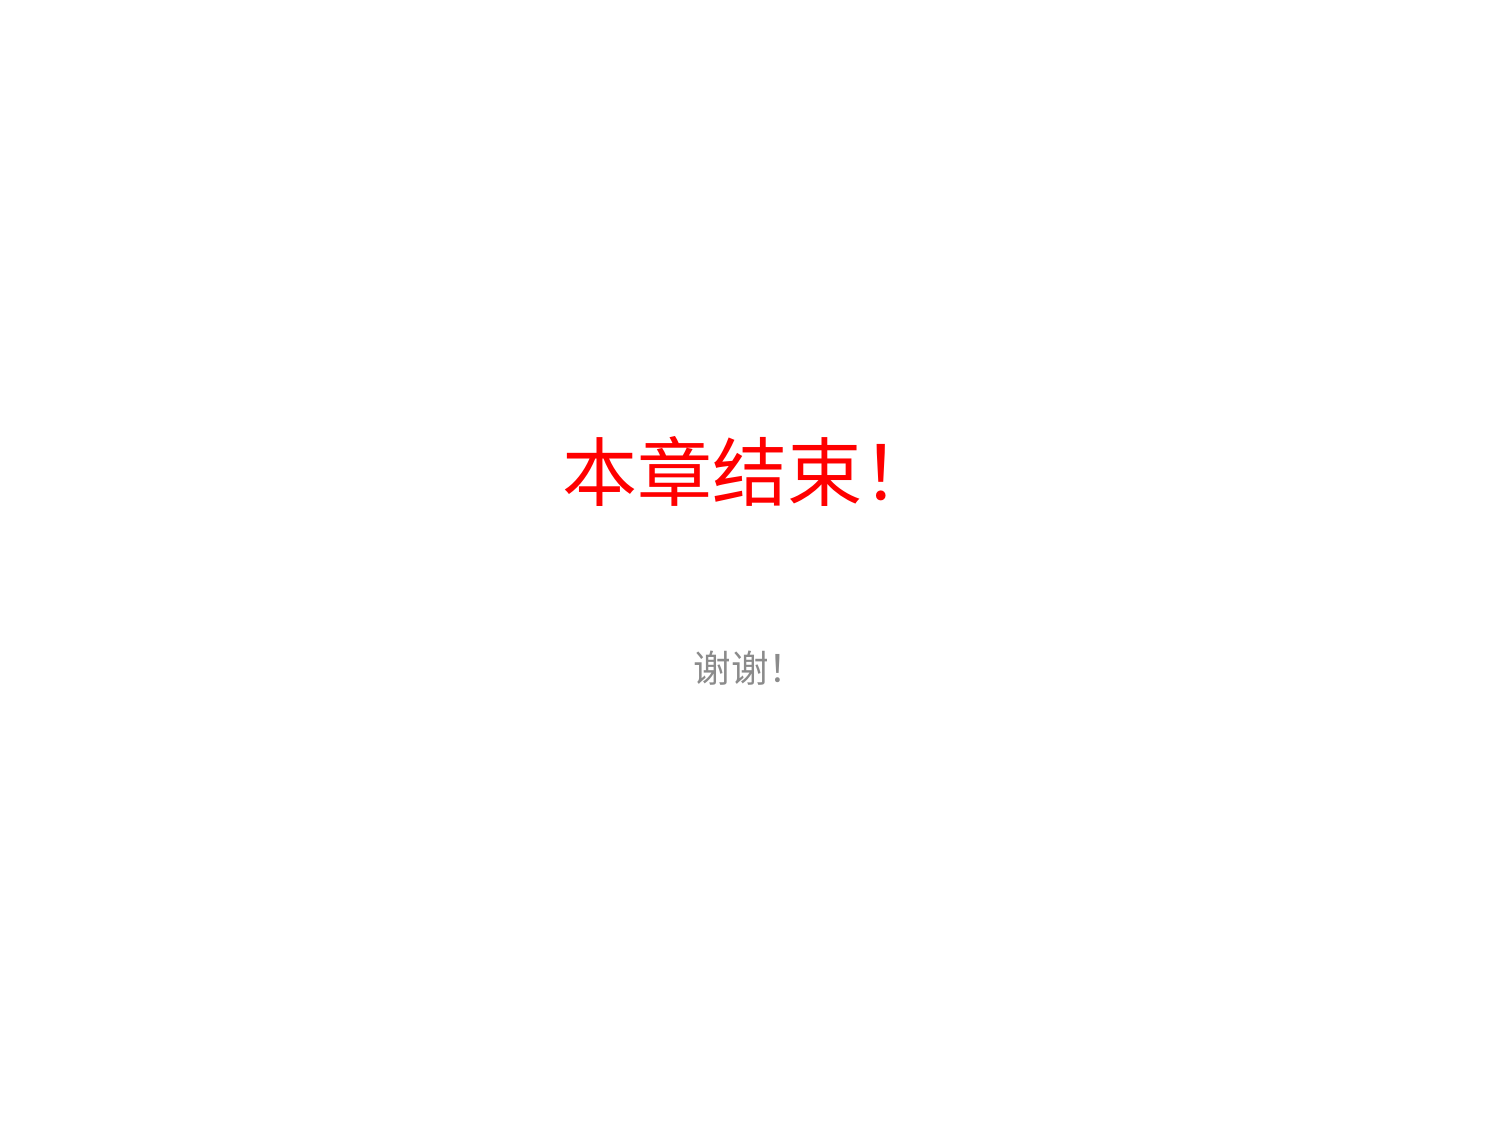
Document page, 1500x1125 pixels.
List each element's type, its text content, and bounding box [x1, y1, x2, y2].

title 本章结束！ [112, 349, 1388, 591]
subtitle 谢谢！ [225, 637, 1275, 925]
